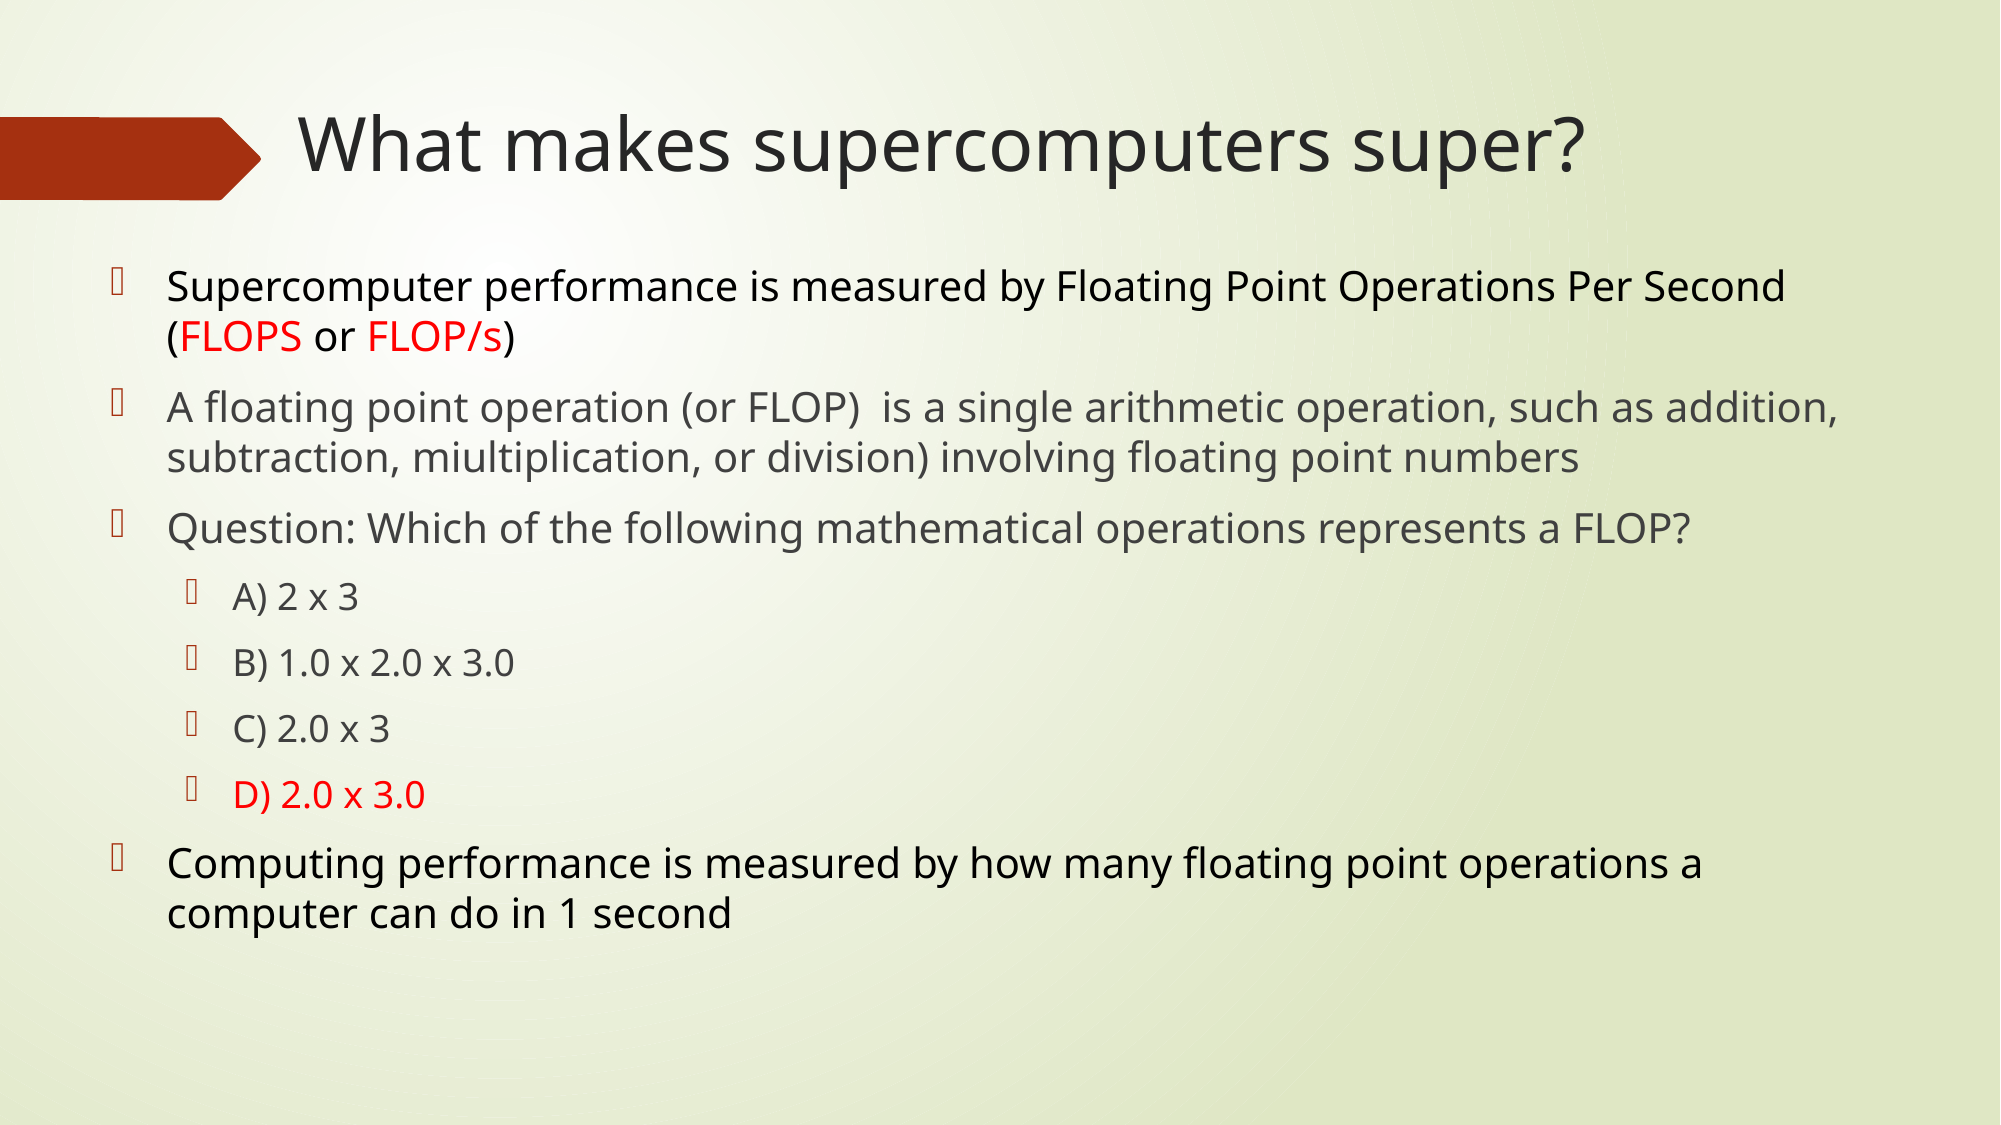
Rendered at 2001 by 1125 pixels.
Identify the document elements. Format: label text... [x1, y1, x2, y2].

title What makes supercomputers super? [211, 88, 1674, 252]
list Supercomputer performance is measured by Floating Point Operations Per Second (FLOPS or FLOP/s) A floating point operation (or FLOP) is a single arithmetic operation, such as addition, subtraction, miultiplication, or division) involving floating point numbers Question: Which of the following mathematical operations represents a FLOP? A) 2 x 3 B) 1.0 x 2.0 x 3.0 C) 2.0 x 3 D) 2.0 x 3.0 Computing performance is measured by how many floating point operations a computer can do in 1 second [95, 252, 1870, 1061]
